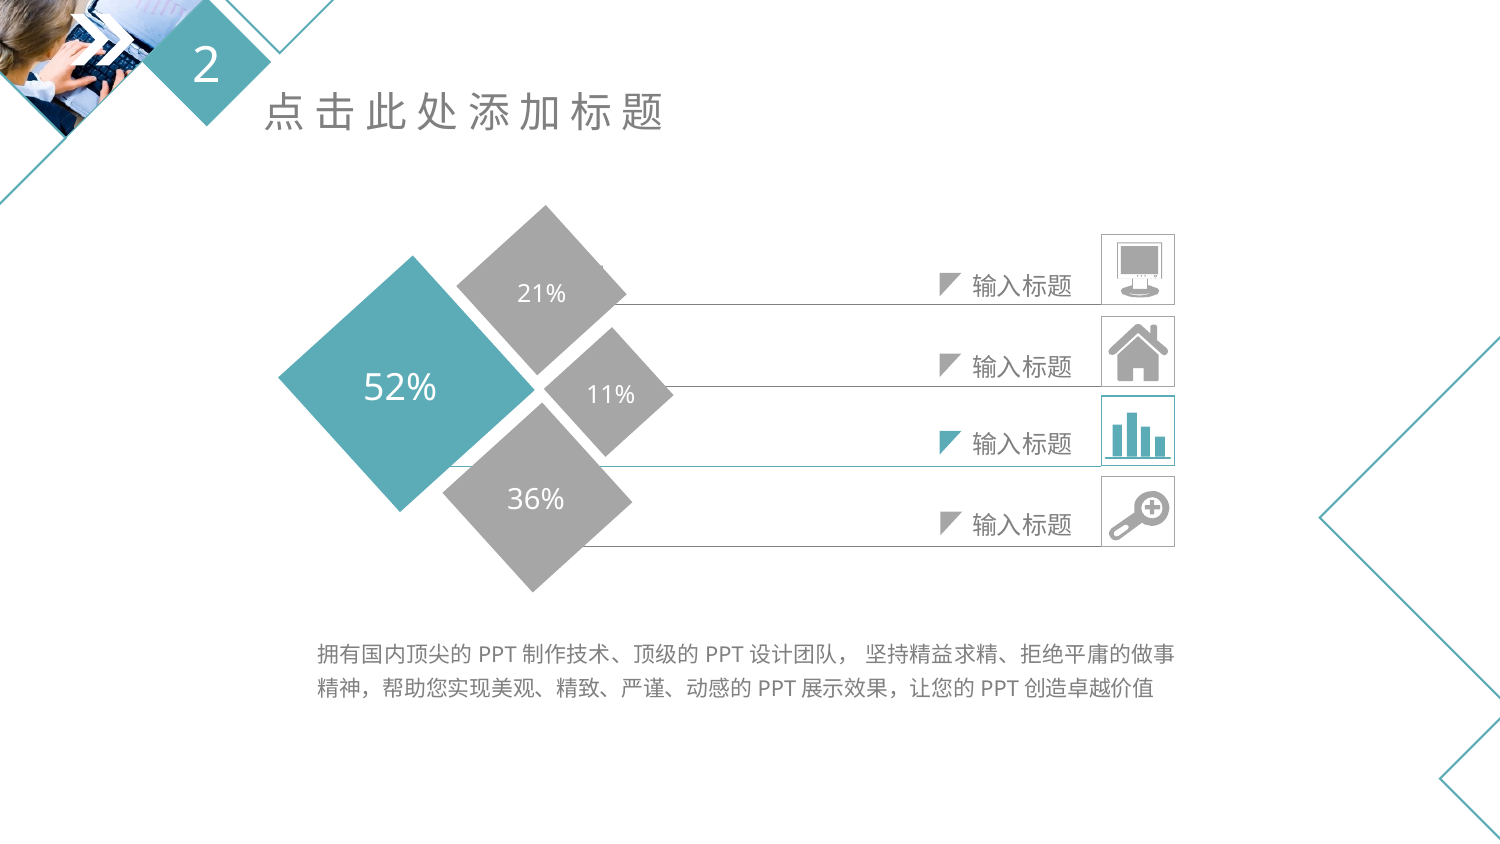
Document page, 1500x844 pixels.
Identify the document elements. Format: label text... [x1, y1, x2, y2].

text_box 输入标题 [957, 258, 1101, 304]
text_box [939, 510, 965, 538]
text_box 输入标题 [957, 417, 1101, 465]
text_box 拥有国内顶尖的PPT制作技术、顶级的PPT设计团队， 坚持精益求精、拒绝平庸的做事精神，帮助您实现美观、精致、严谨、动感的PPT展示效果，让您的PPT创造卓越价值 [302, 624, 1192, 709]
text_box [161, 16, 253, 108]
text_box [562, 346, 660, 438]
text_box [938, 271, 964, 300]
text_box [1101, 220, 1175, 305]
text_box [69, 13, 135, 66]
text_box [938, 429, 964, 458]
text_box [1101, 316, 1175, 387]
text_box [1438, 717, 1500, 841]
picture [0, 0, 207, 138]
text_box [0, 138, 68, 206]
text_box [1101, 395, 1175, 466]
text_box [481, 229, 603, 351]
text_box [470, 430, 605, 565]
text_box 输入标题 [957, 339, 1101, 386]
text_box 点击此处添加标题 [248, 78, 703, 144]
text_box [315, 292, 498, 475]
text_box [1318, 335, 1500, 700]
text_box [938, 352, 964, 380]
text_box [1101, 476, 1175, 547]
text_box 输入标题 [957, 498, 1101, 546]
text_box [225, 0, 335, 55]
